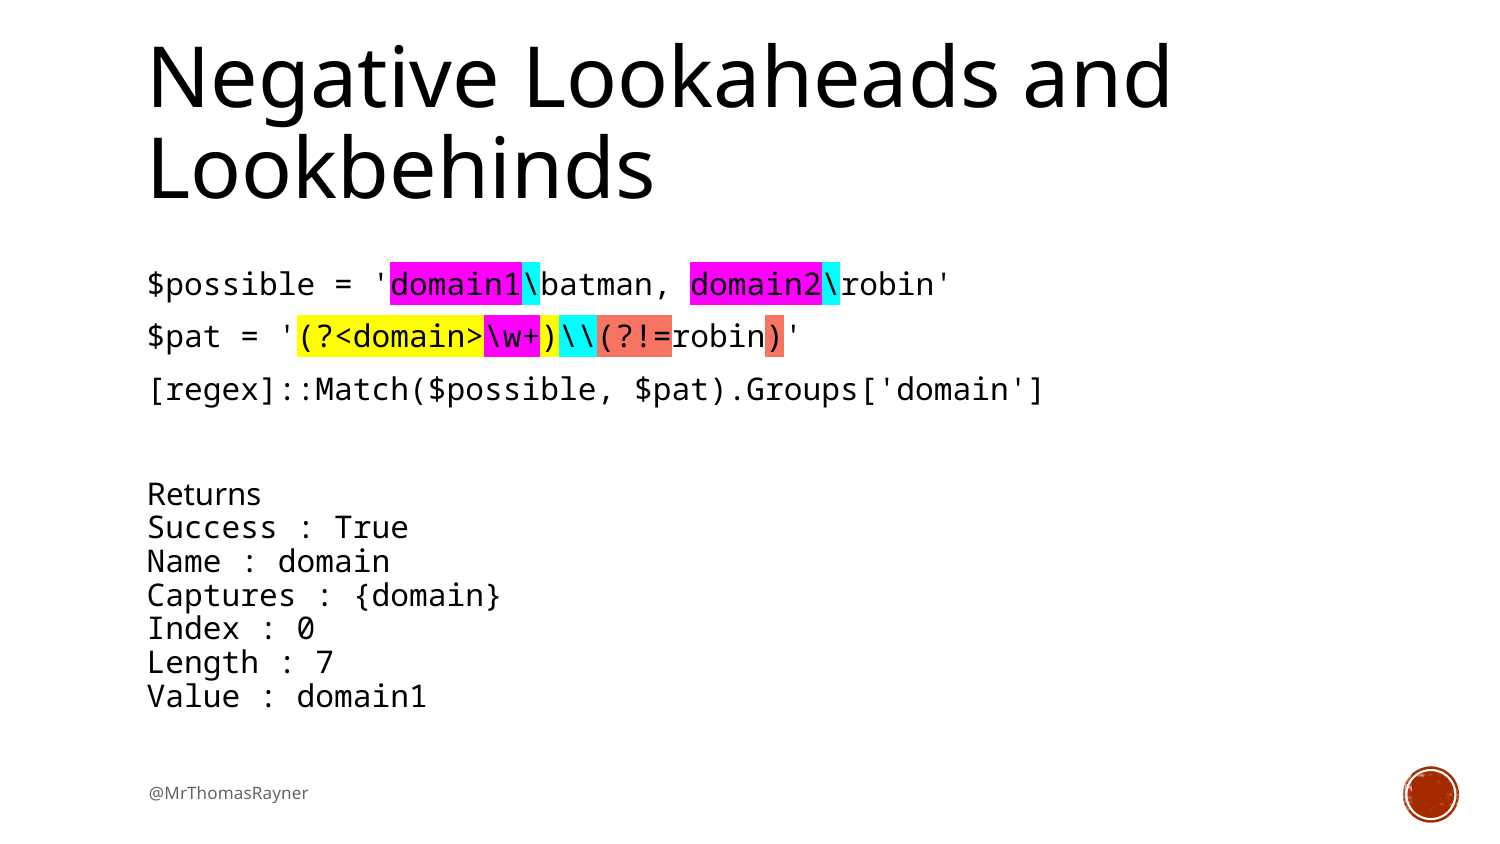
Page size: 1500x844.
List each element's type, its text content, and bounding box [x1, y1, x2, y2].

list $possible = 'domain1\batman, domain2\robin' $pat = '(?<domain>\w+)\\(?!=robin)' [regex]::Match($possible, $pat).Groups['domain'] Returns Success : True Name : domain Captures : {domain} Index : 0 Length : 7 Value : domain1 [131, 261, 1370, 760]
title Negative Lookaheads and Lookbehinds [131, 59, 1370, 192]
footer @MrThomasRayner [133, 771, 913, 817]
